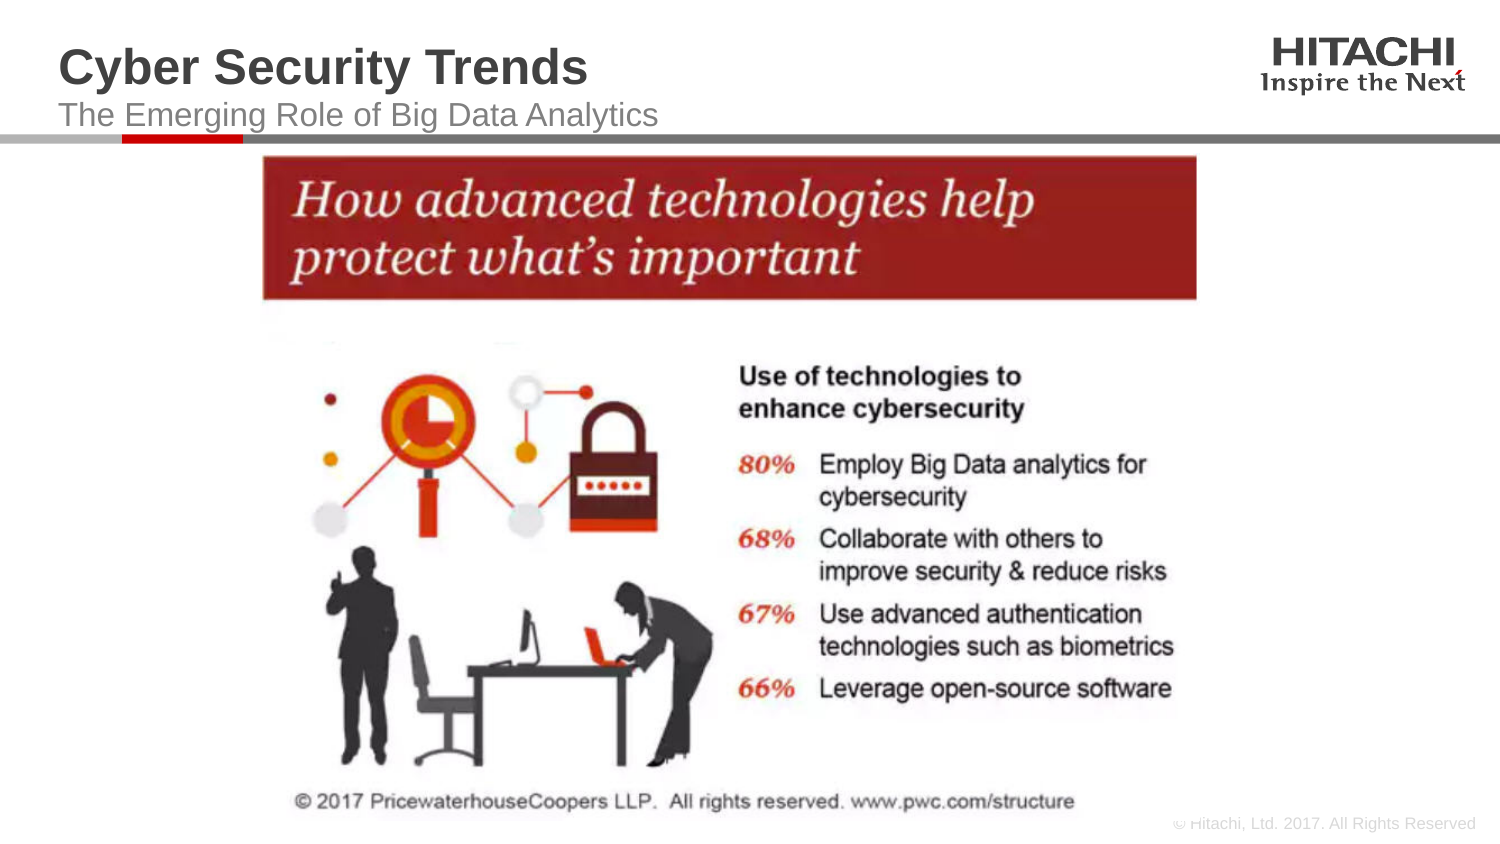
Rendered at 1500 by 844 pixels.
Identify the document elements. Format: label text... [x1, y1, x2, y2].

text_box The Emerging Role of Big Data Analytics [43, 85, 1113, 142]
title Cyber Security Trends [43, 8, 1200, 129]
picture [260, 153, 1201, 821]
